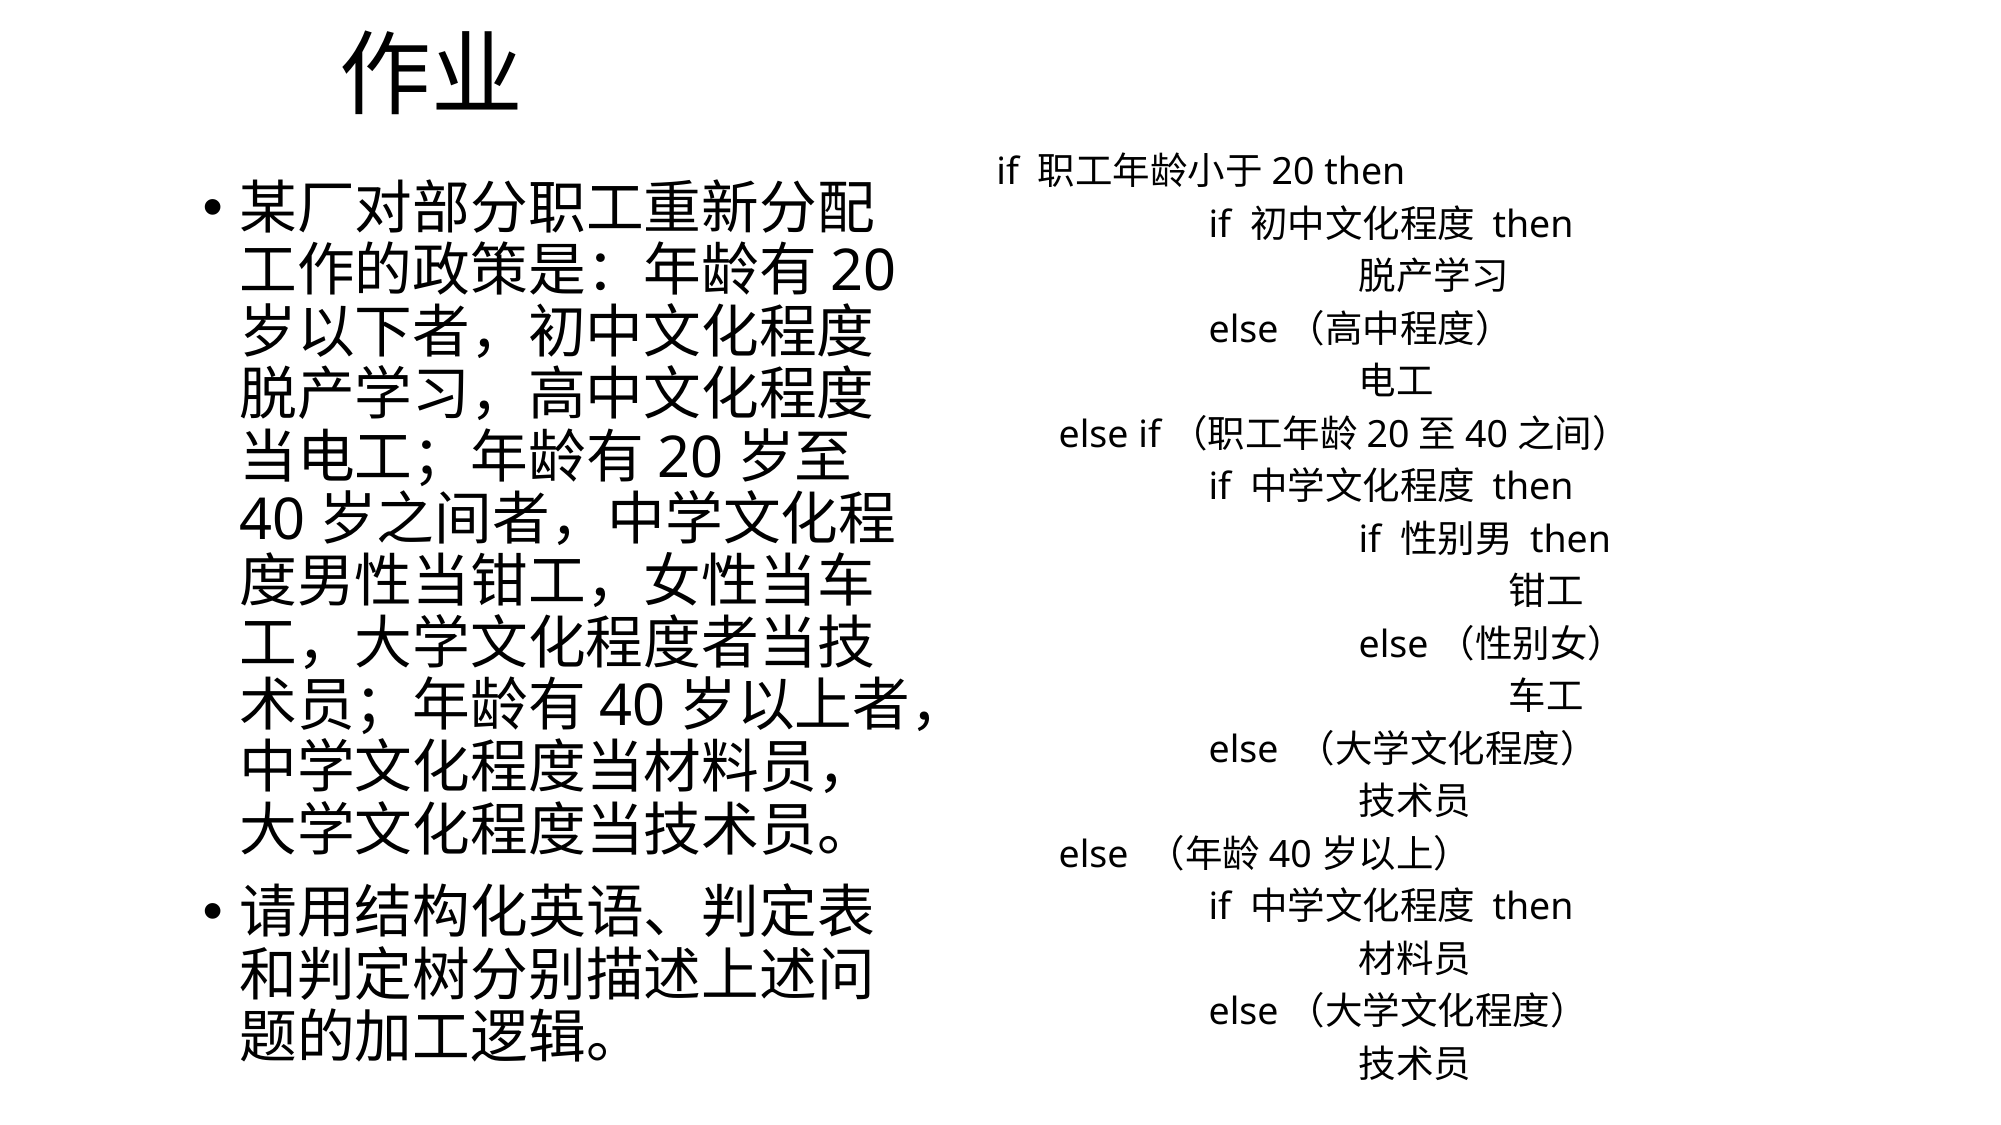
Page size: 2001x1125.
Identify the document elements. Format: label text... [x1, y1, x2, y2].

text_box if 职工年龄小于20 then if 初中文化程度 then 脱产学习 else（高中程度） 电工 else if（职工年龄20至40之间） if 中学文化程度 then if 性别男 then 钳工 else（性别女） 车工 else （大学文化程度） 技术员 else （年龄40岁以上） if 中学文化程度 then 材料员 else（大学文化程度） 技术员 [893, 139, 1721, 1125]
list 某厂对部分职工重新分配工作的政策是：年龄有20岁以下者，初中文化程度脱产学习，高中文化程度当电工；年龄有20岁至40岁之间者，中学文化程度男性当钳工，女性当车工，大学文化程度者当技术员；年龄有40岁以上者，中学文化程度当材料员，大学文化程度当技术员。 请用结构化英语、判定表和判定树分别描述上述问题的加工逻辑。 [187, 171, 893, 1111]
title 作业 [324, 0, 1675, 171]
